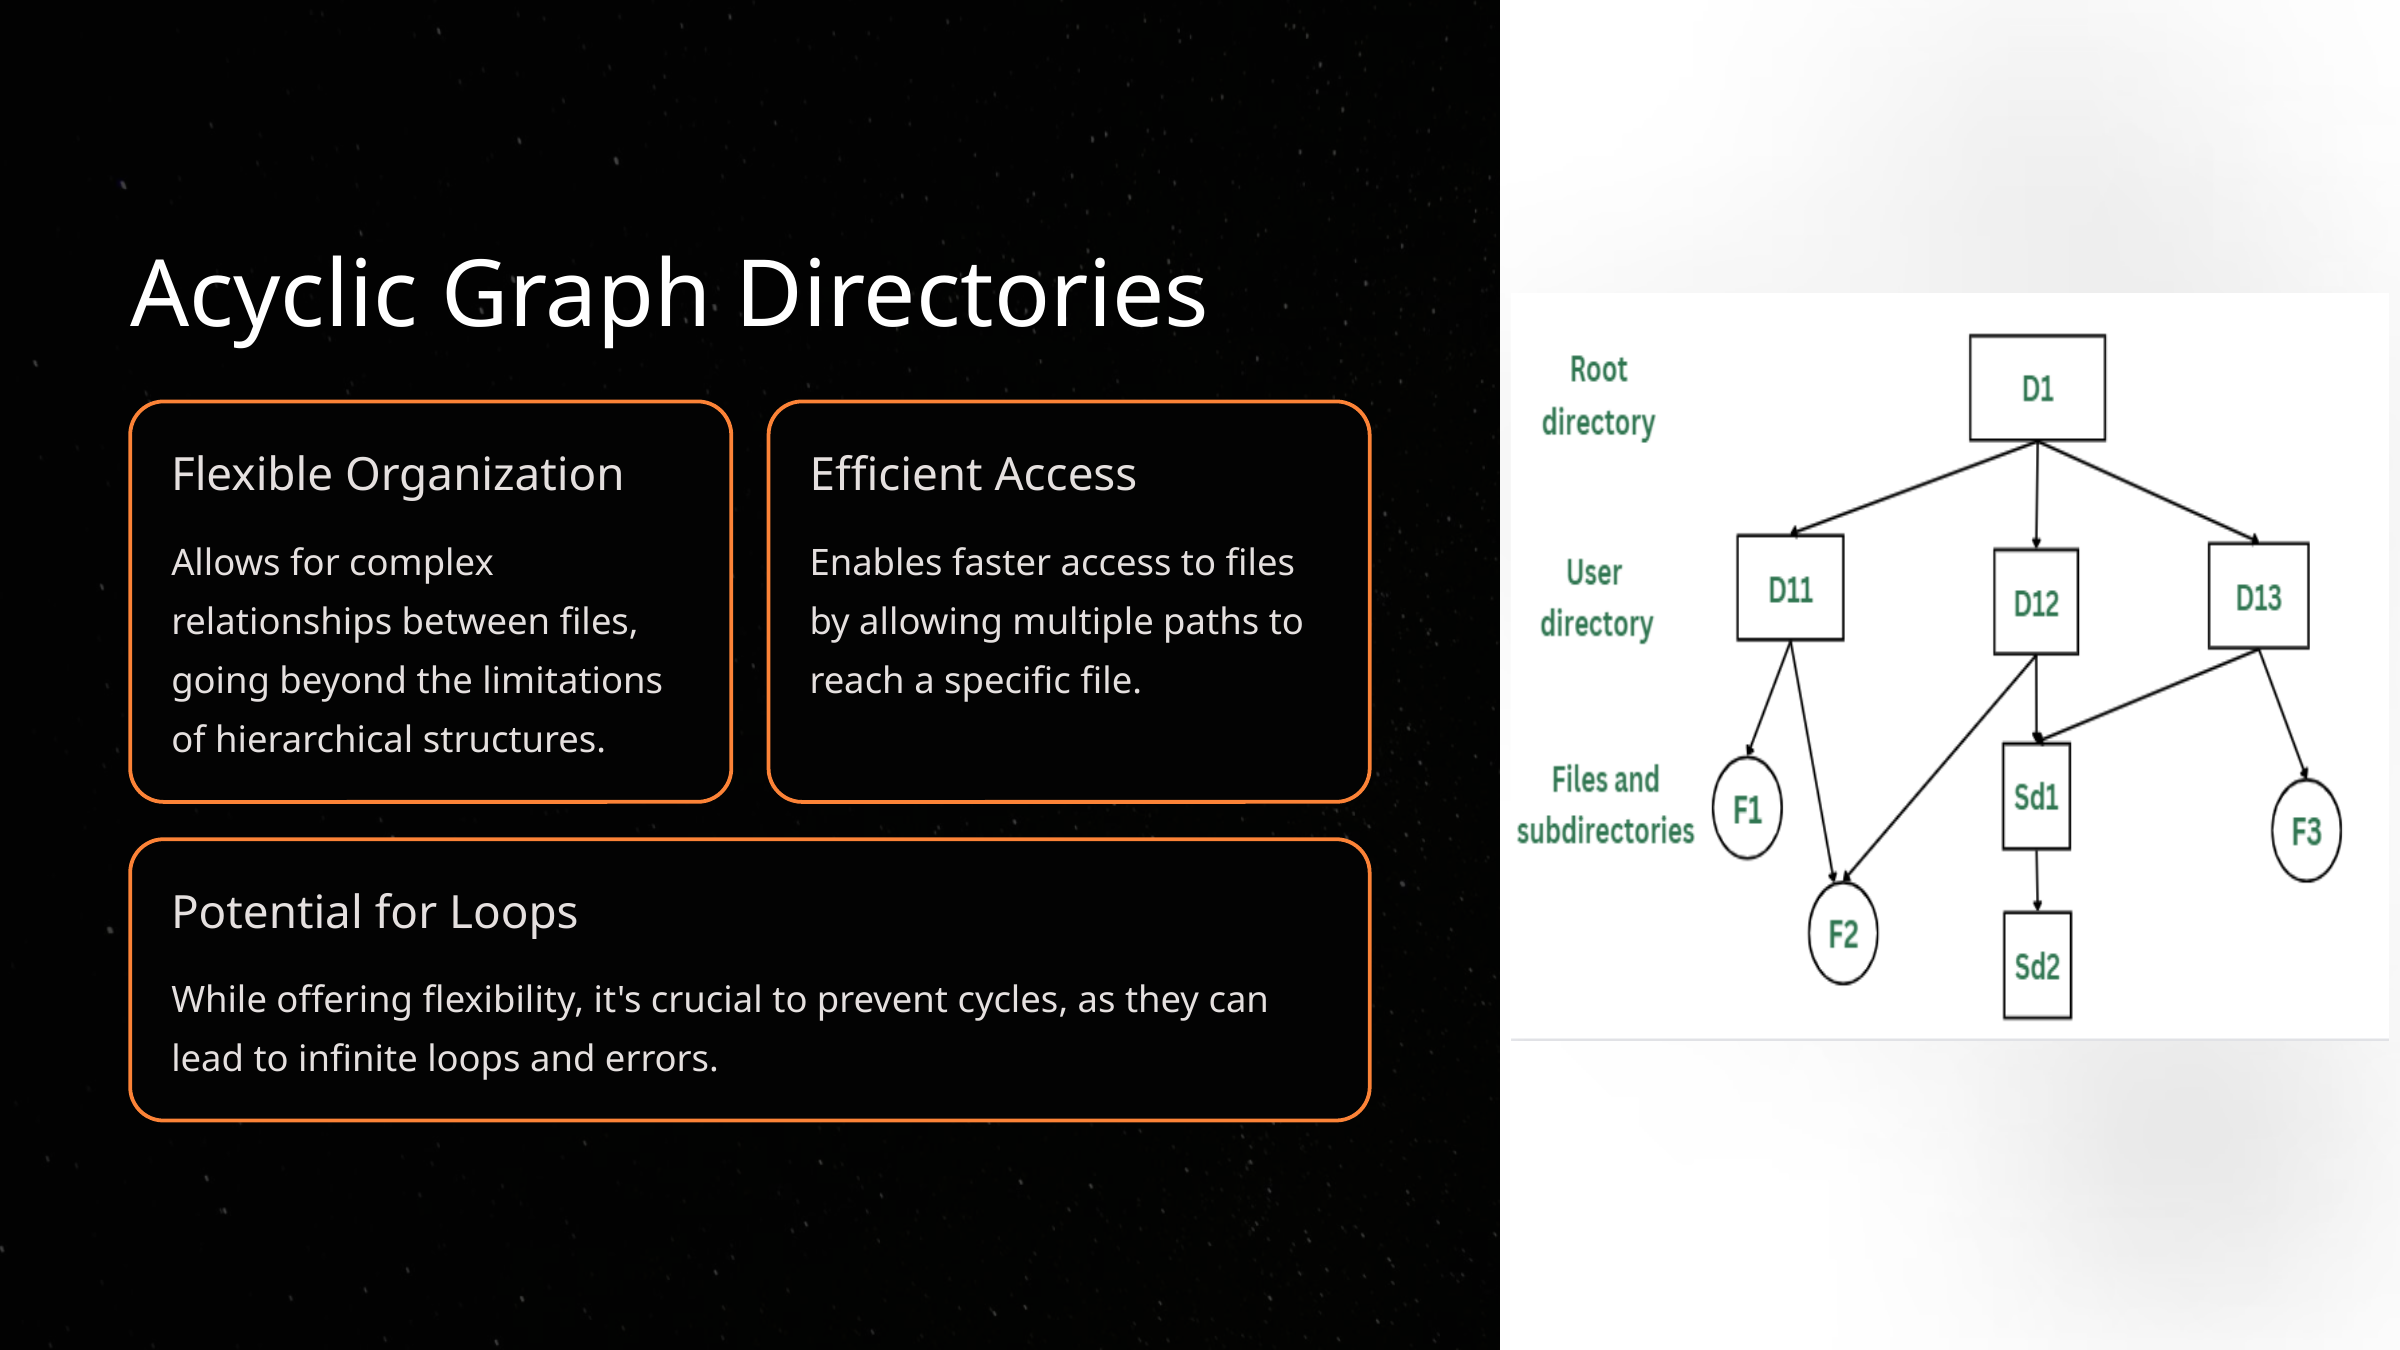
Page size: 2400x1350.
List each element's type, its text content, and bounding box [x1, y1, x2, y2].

text_box [768, 401, 1370, 802]
text_box Flexible Organization [171, 442, 637, 501]
text_box Enables faster access to files by allowing multiple paths to reach a specific file. [809, 522, 1329, 702]
picture [0, 0, 2400, 1350]
text_box Allows for complex relationships between files, going beyond the limitations of hierarchical structures. [171, 522, 691, 761]
text_box Acyclic Graph Directories [130, 229, 1196, 346]
text_box While offering flexibility, it's crucial to prevent cycles, as they can lead to infinite loops and errors. [171, 960, 1329, 1080]
text_box Potential for Loops [171, 880, 637, 939]
text_box Efficient Access [809, 442, 1275, 501]
text_box [130, 401, 732, 802]
text_box [130, 839, 1370, 1121]
